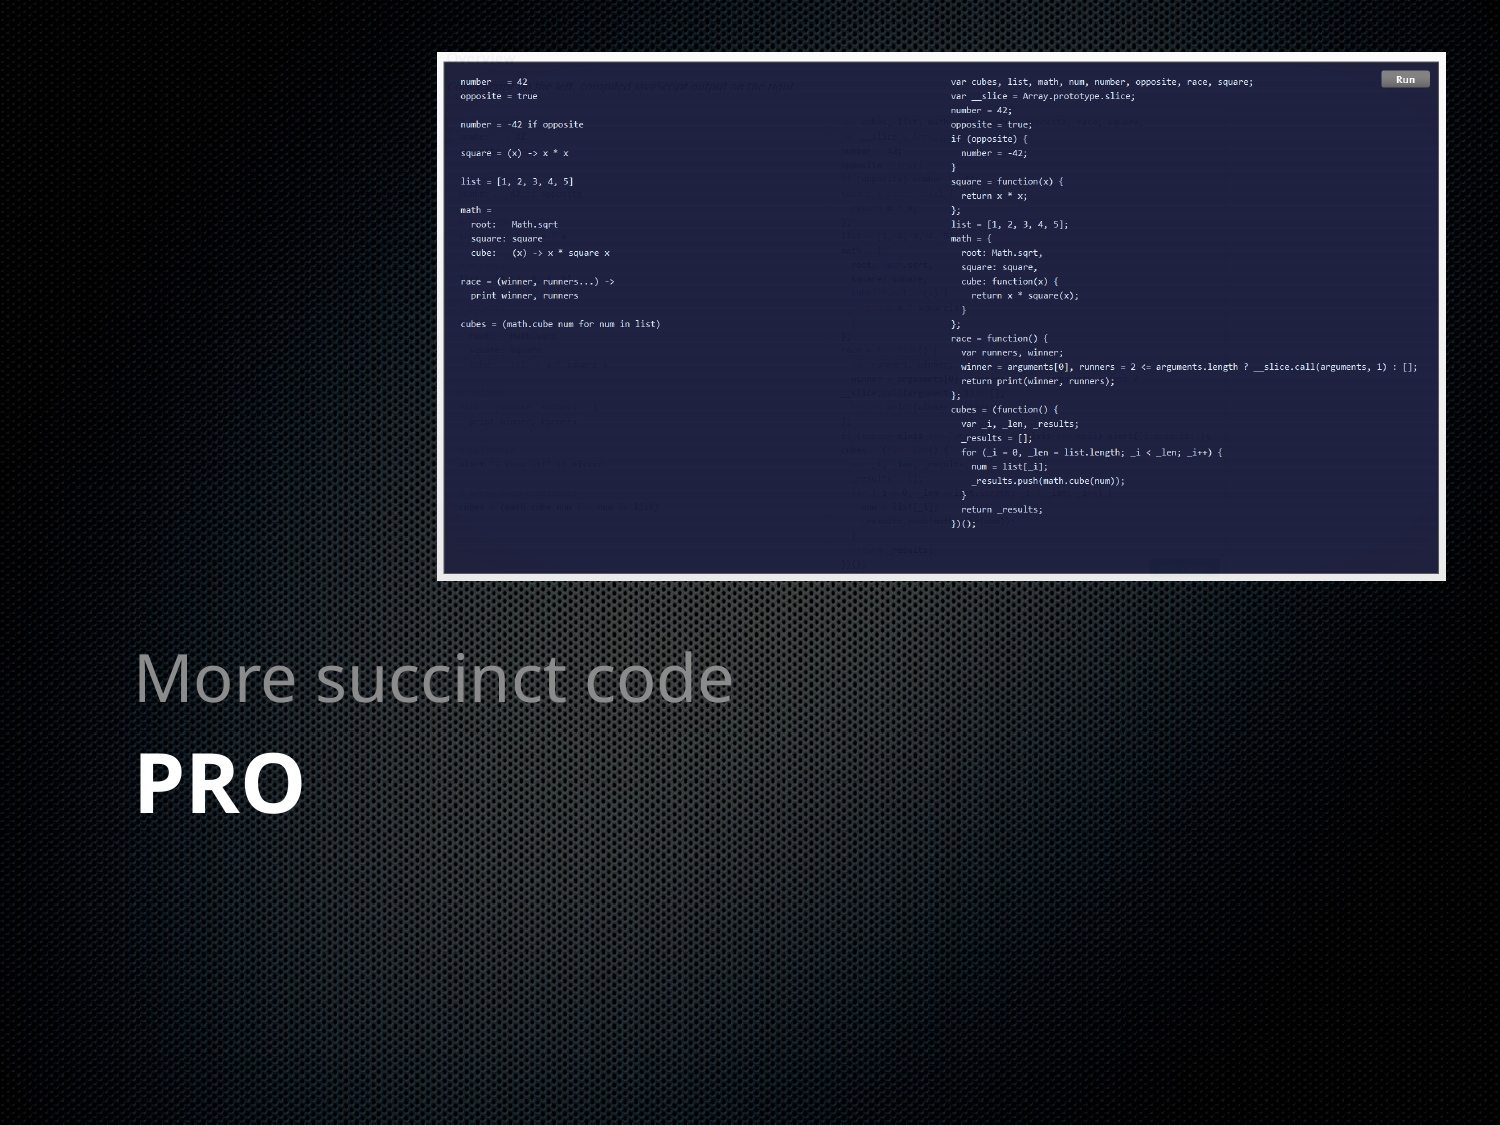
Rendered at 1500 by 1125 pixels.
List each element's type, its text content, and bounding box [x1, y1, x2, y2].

title Pro [118, 723, 1394, 947]
list More succinct code [118, 476, 1394, 723]
picture [0, 0, 1500, 1125]
